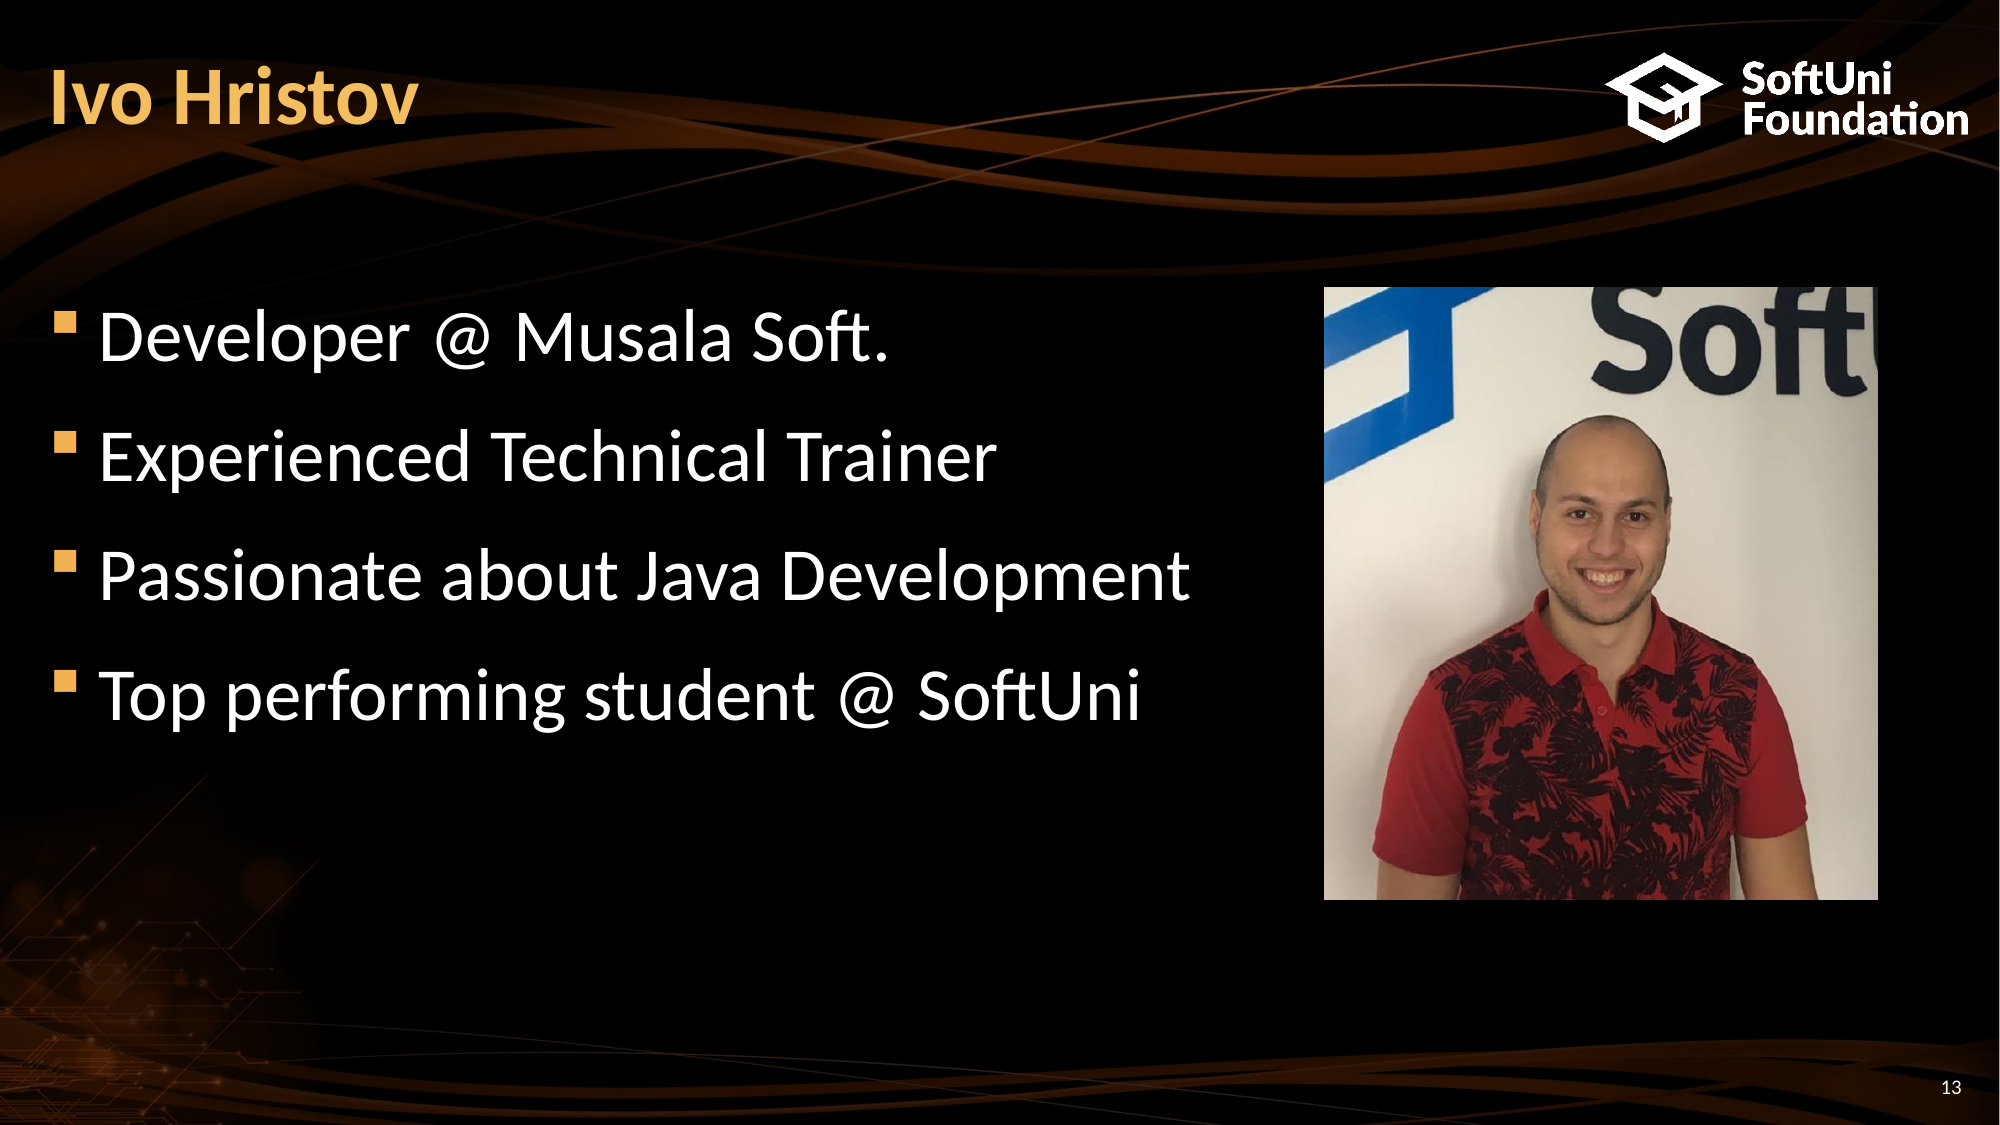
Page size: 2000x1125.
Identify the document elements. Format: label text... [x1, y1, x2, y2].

picture [0, 0, 2000, 1125]
text_box Developer @ Musala Soft. Experienced Technical Trainer Passionate about Java Development Top performing student @ SoftUni [31, 276, 1263, 1063]
text_box <number> [1897, 1070, 1968, 1103]
text_box Ivo Hristov [30, 6, 1602, 189]
